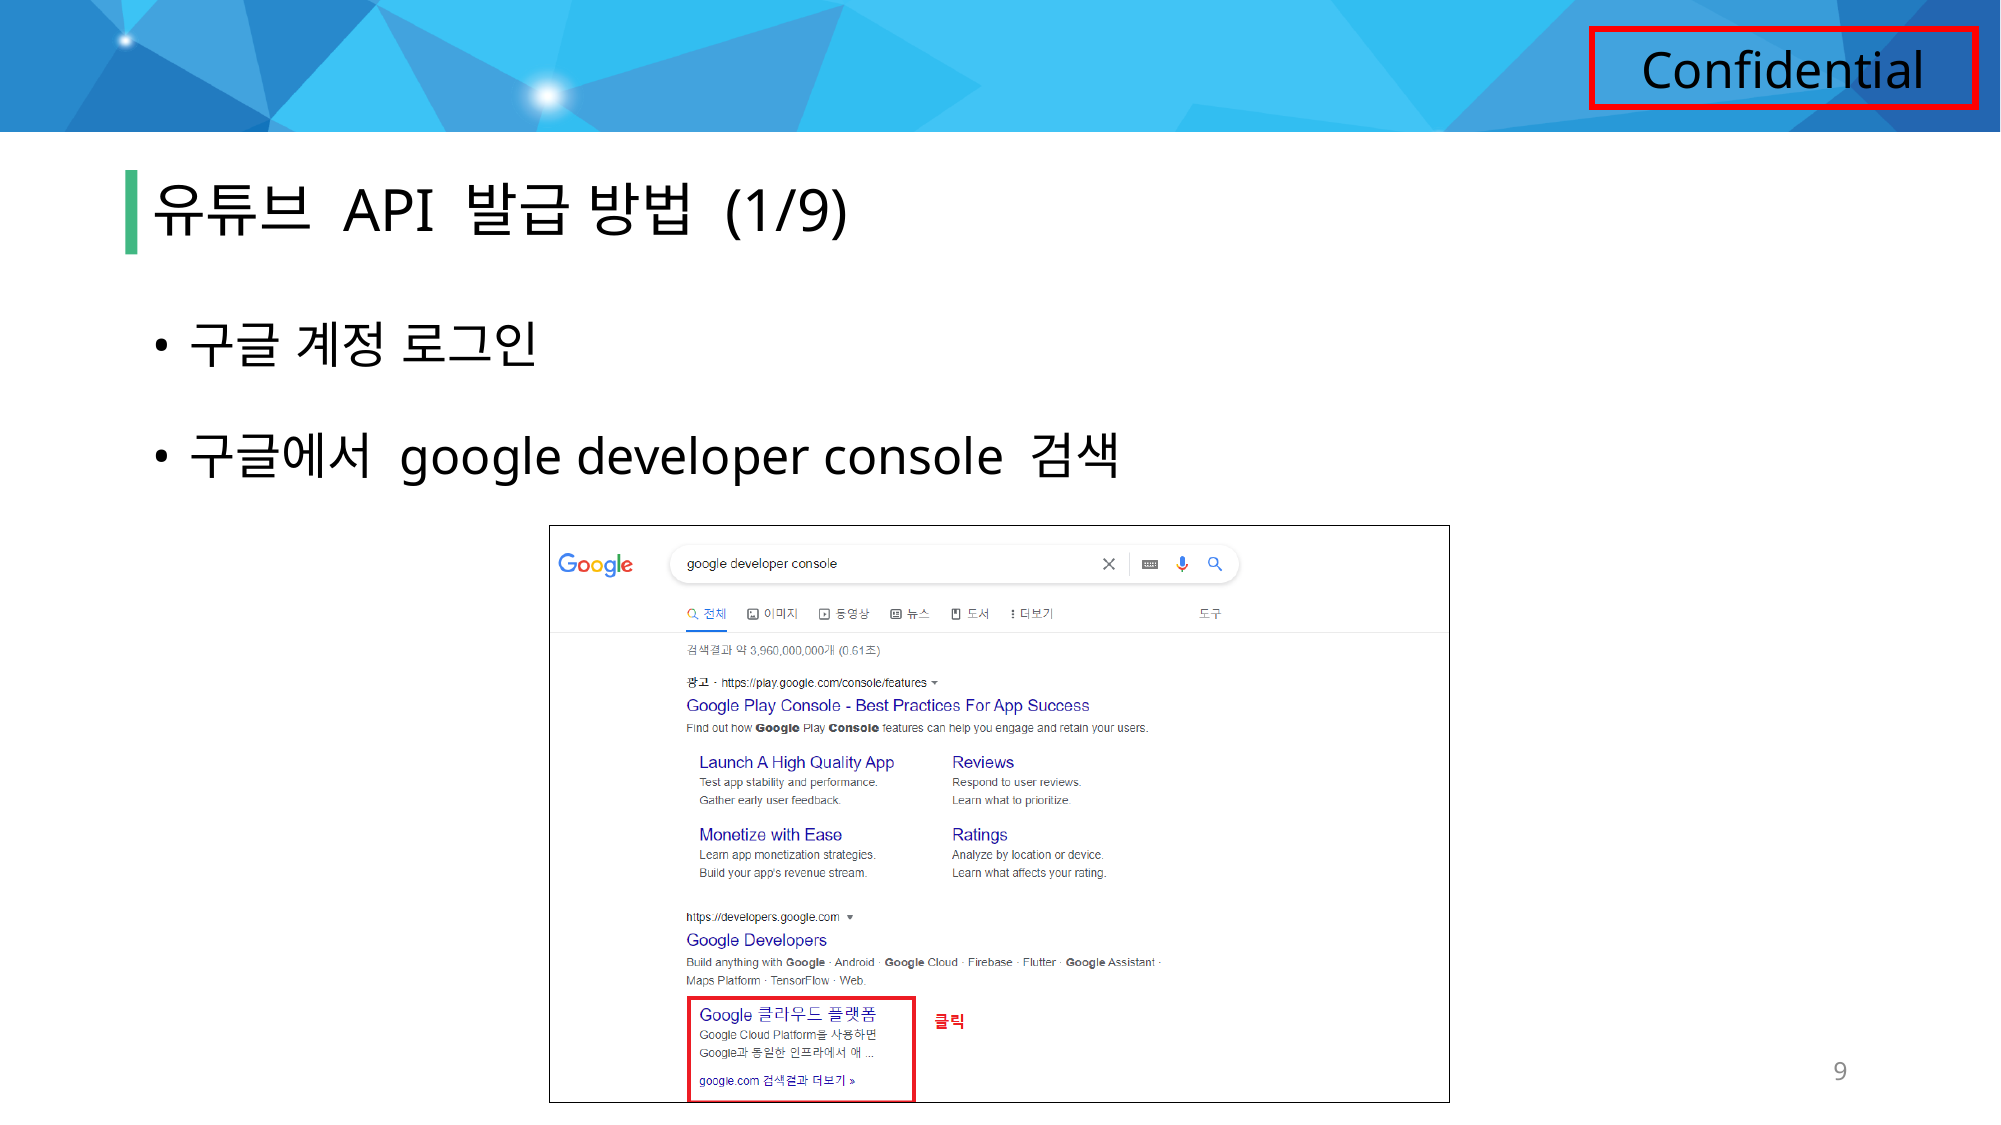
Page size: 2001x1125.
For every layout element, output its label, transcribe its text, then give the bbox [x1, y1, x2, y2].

slide_number 9 [1450, 1042, 1863, 1103]
title 준비사항 [38, 20, 1396, 112]
picture [549, 525, 1450, 1103]
list 유튜브 API 발급 방법 (1/9) [137, 170, 1879, 255]
list 구글 계정 로그인 구글에서 google developer console 검색 [137, 276, 1897, 1082]
picture [0, 0, 2001, 132]
